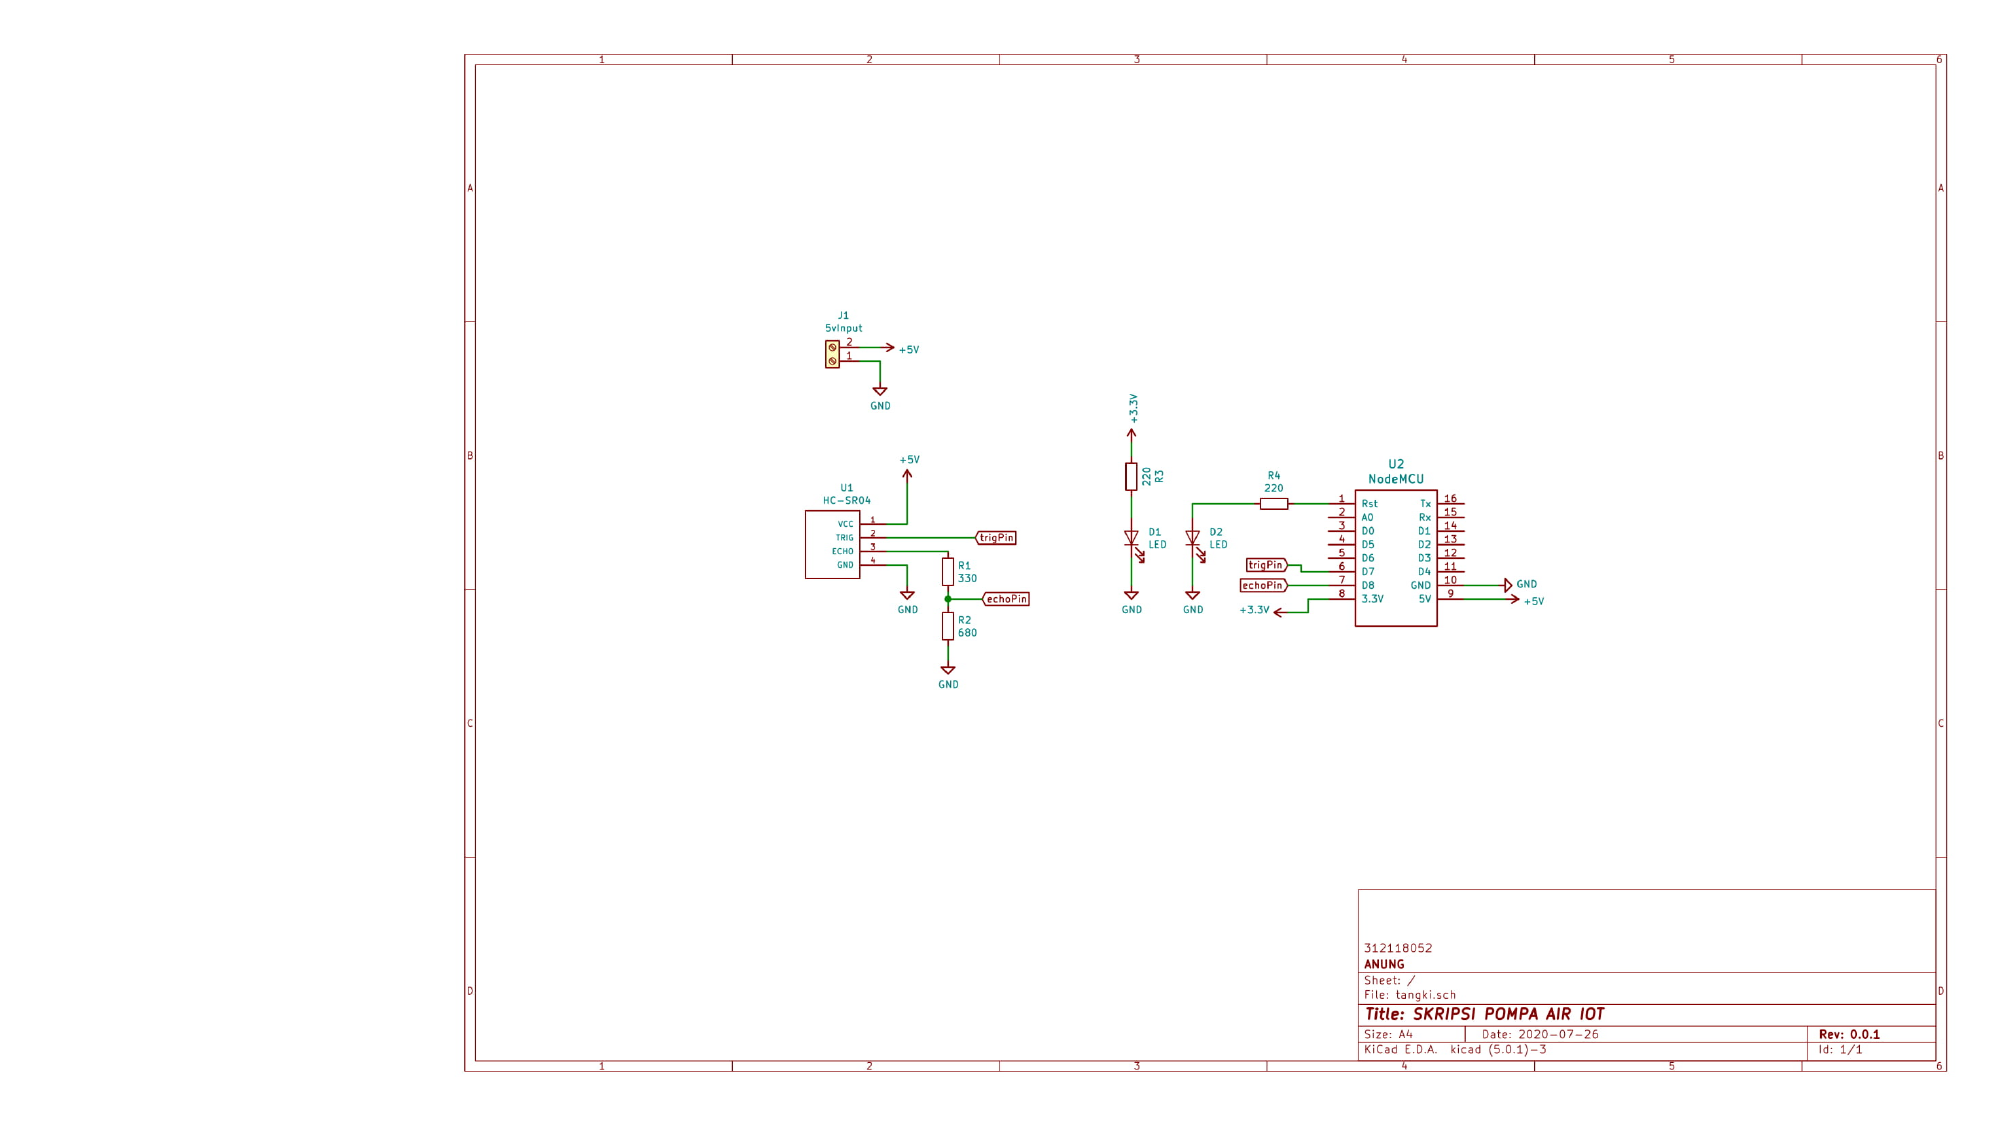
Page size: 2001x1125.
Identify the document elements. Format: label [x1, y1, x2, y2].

picture [410, 0, 2000, 1125]
